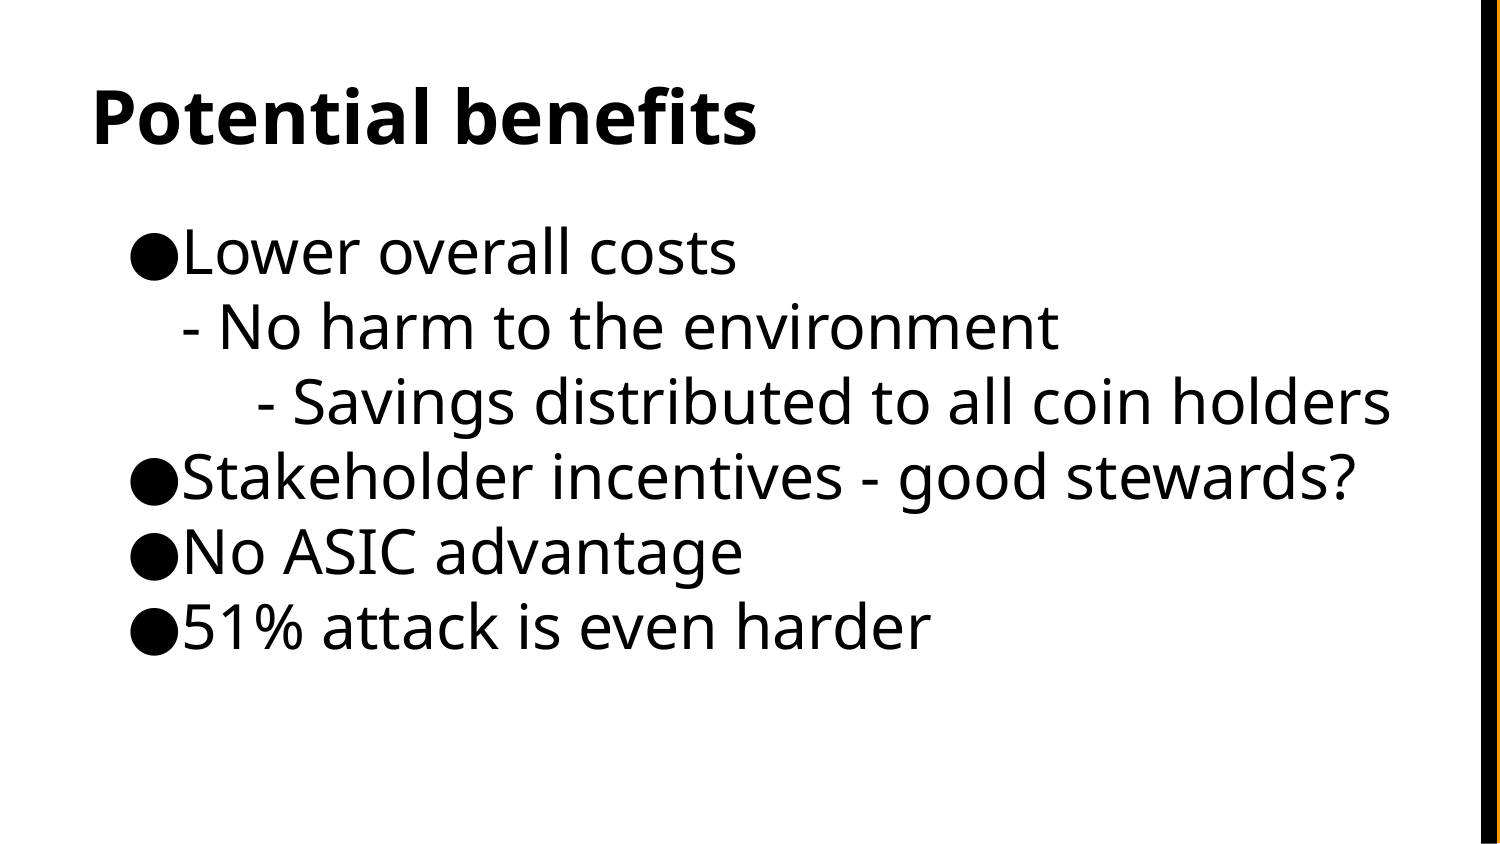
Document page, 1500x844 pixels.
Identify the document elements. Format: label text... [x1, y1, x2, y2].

list Lower overall costs - No harm to the environment - Savings distributed to all coin holders Stakeholder incentives - good stewards? No ASIC advantage 51% attack is even harder [75, 196, 1425, 808]
title Potential benefits [75, 33, 1425, 175]
